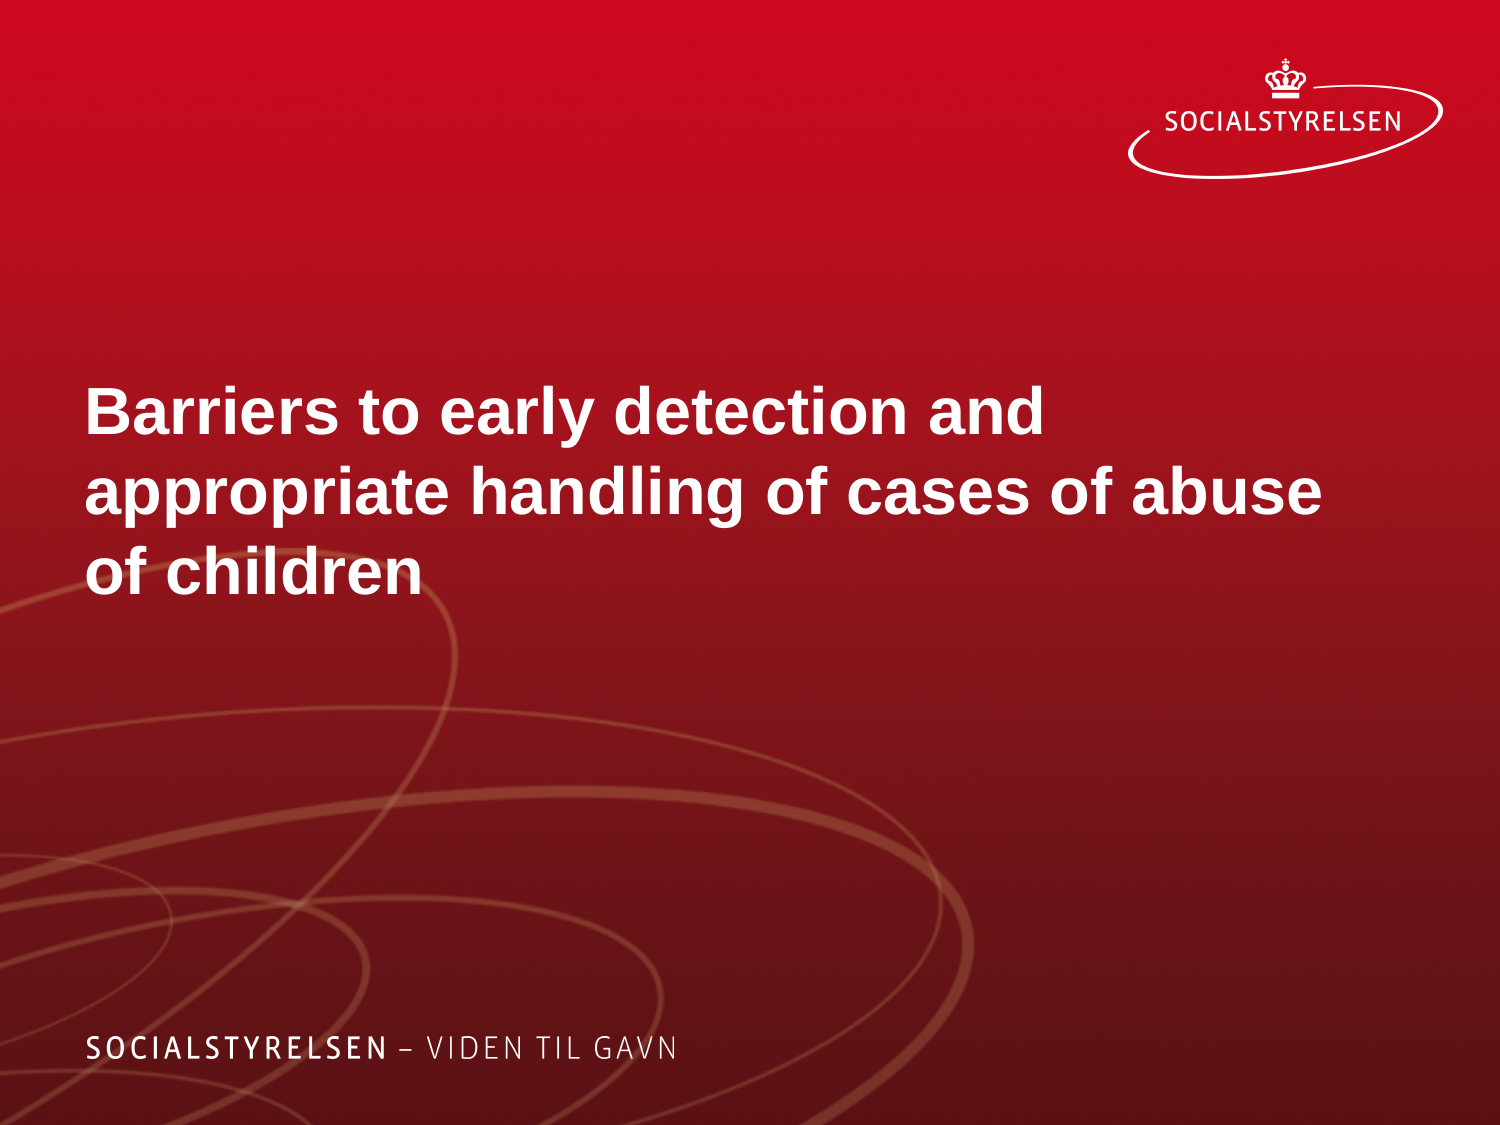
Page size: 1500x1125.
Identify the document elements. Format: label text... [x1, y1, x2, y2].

picture [0, 0, 1500, 1125]
title Barriers to early detection and appropriate handling of cases of abuse of children [84, 367, 1360, 568]
